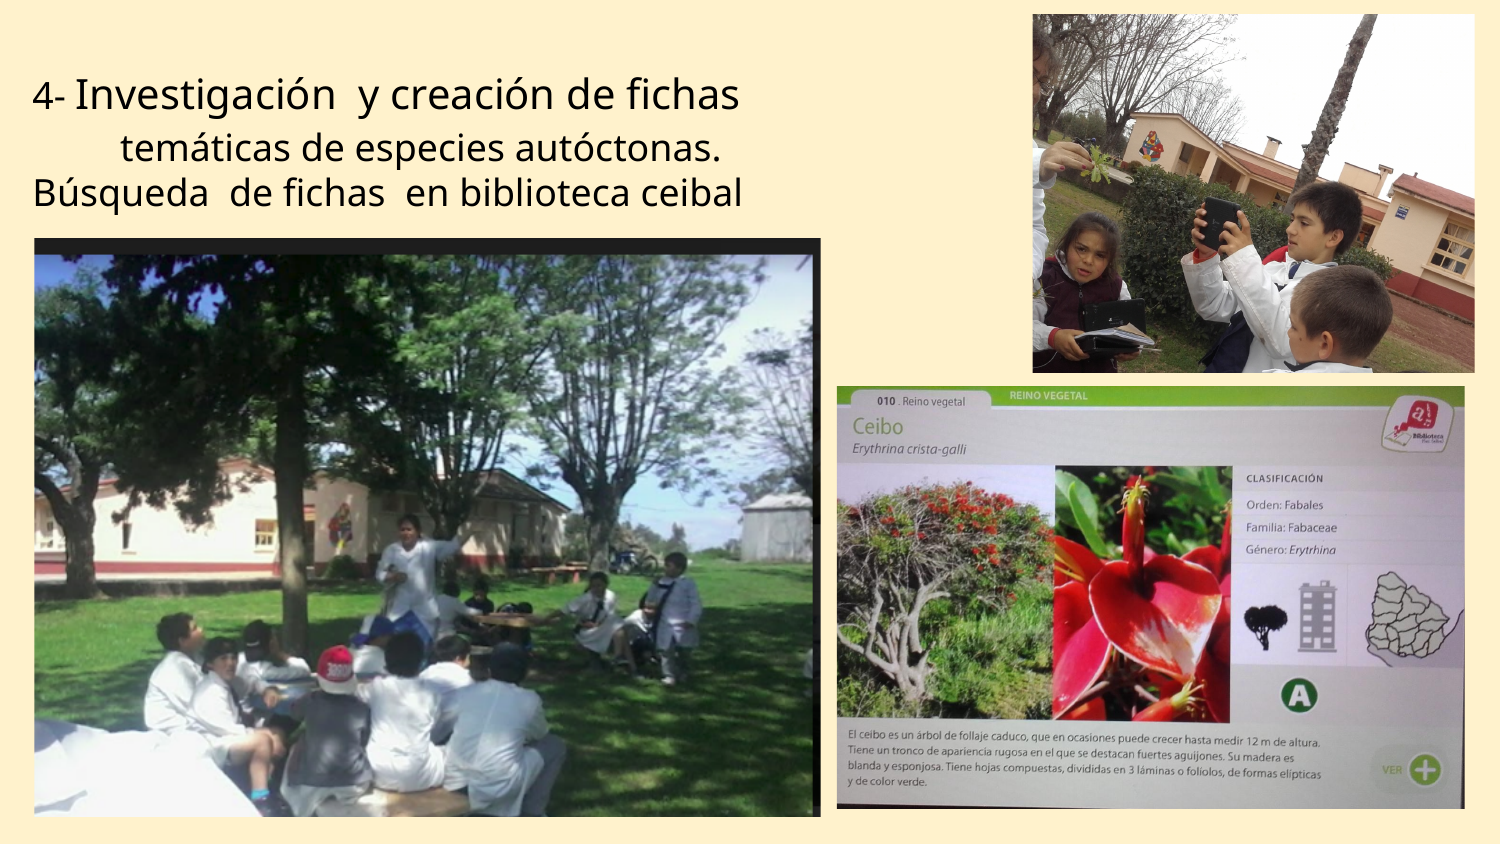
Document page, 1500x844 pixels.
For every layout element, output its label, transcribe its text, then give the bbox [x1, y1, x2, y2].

title 4- Investigación y creación de fichas temáticas de especies autóctonas. Búsqueda de fichas en biblioteca ceibal [17, 0, 1416, 210]
picture [836, 386, 1465, 809]
picture [1032, 13, 1475, 374]
picture [33, 237, 821, 817]
